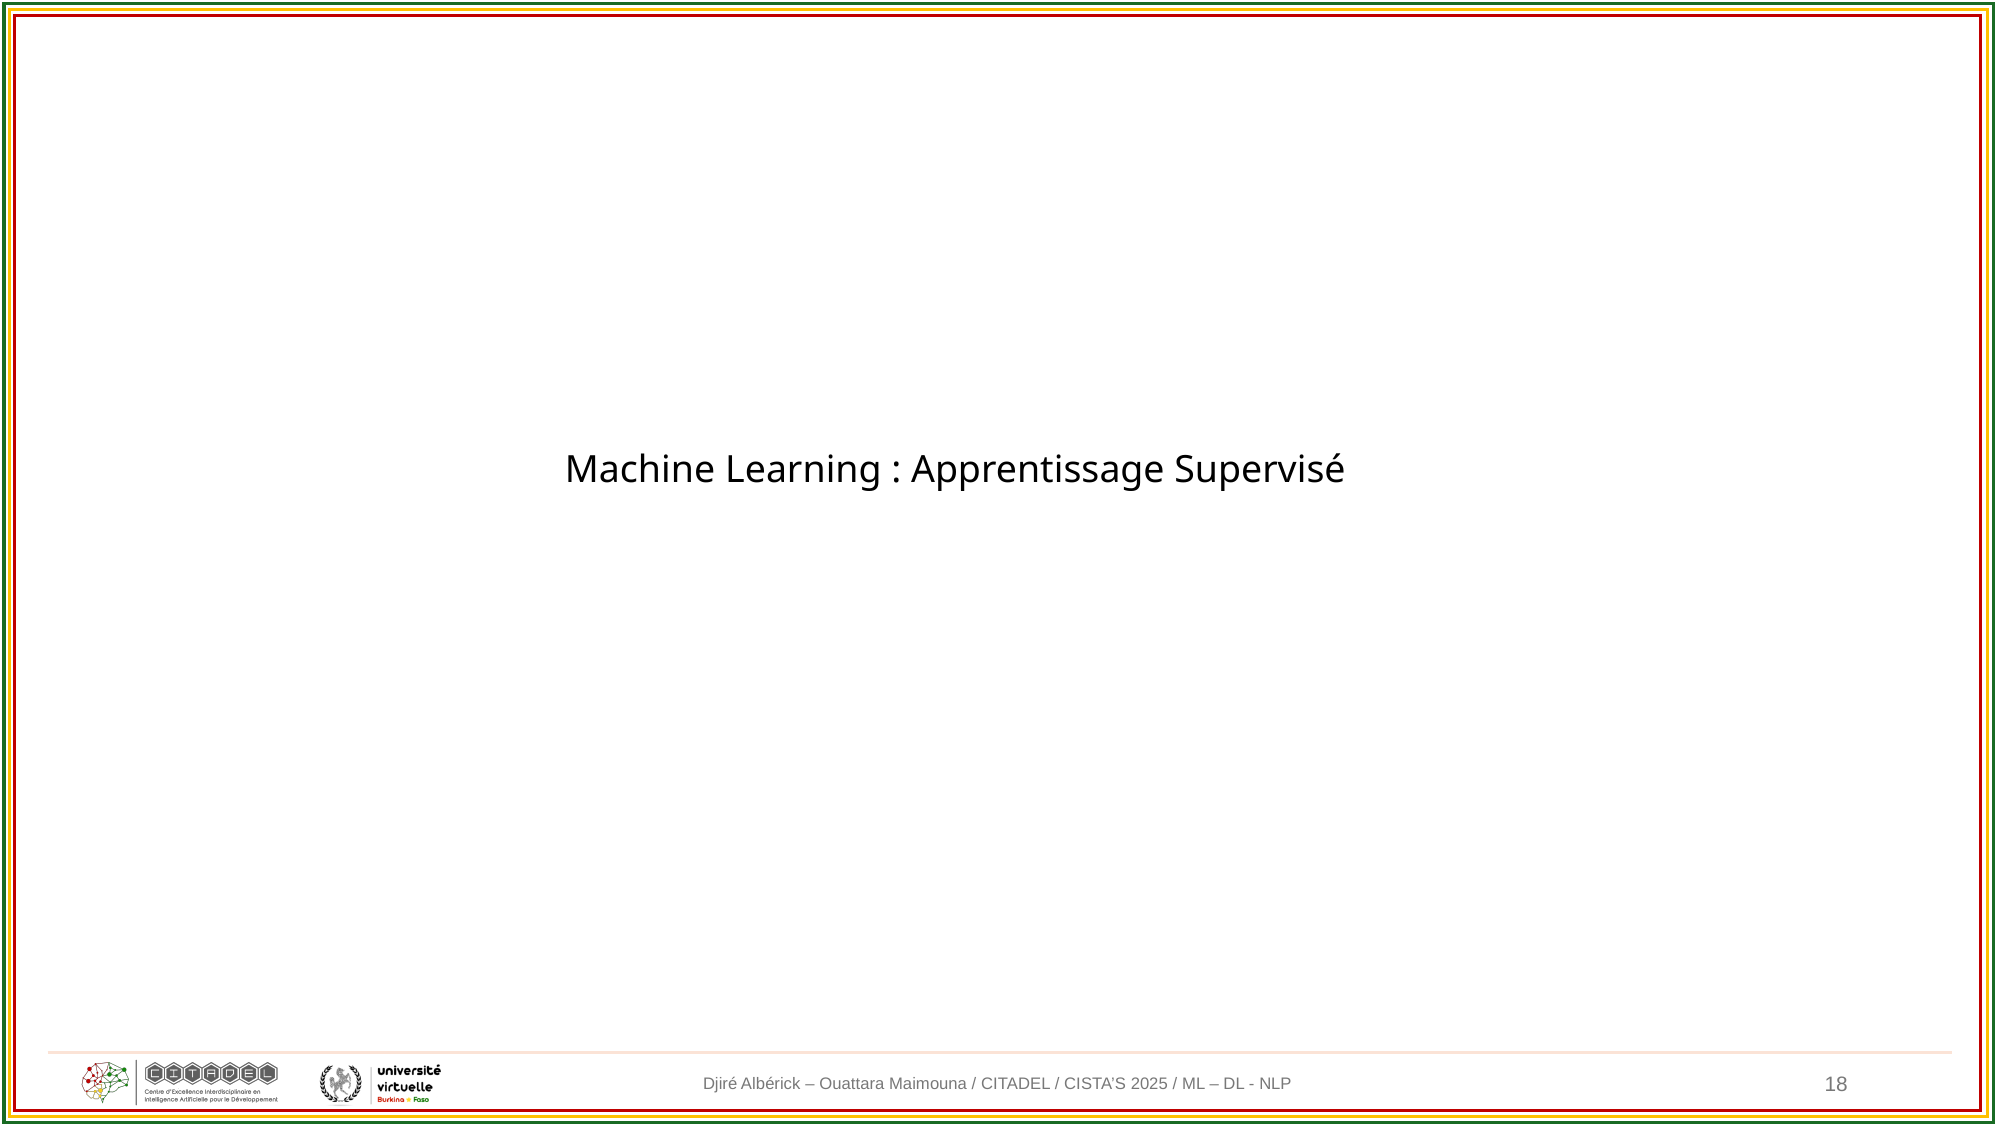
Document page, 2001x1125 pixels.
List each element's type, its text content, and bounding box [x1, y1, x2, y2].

picture [311, 1058, 455, 1107]
picture [78, 1058, 281, 1107]
text_box Machine Learning : Apprentissage Supervisé [68, 402, 1844, 594]
slide_number 18 [1412, 1063, 1863, 1103]
